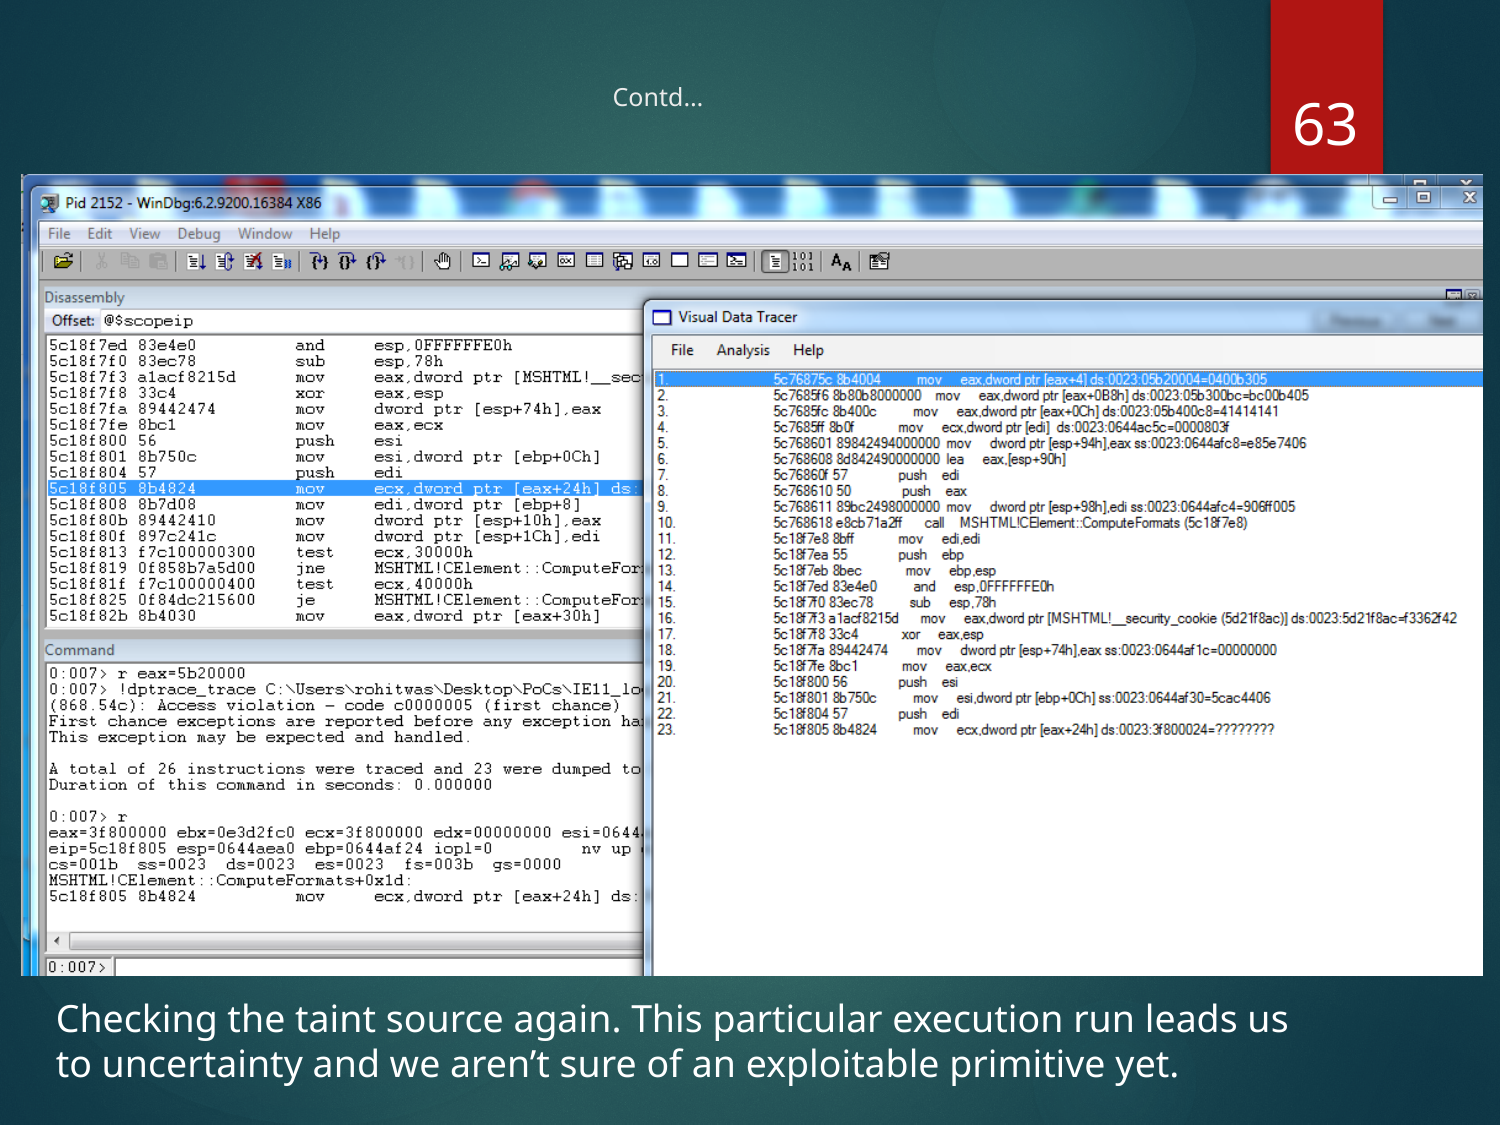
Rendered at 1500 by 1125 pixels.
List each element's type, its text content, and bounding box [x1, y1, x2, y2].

text_box Checking the taint source again. This particular execution run leads us to uncertainty and we aren’t sure of an exploitable primitive yet. [41, 987, 1329, 1125]
slide_number 63 [1273, 48, 1378, 172]
text_box Contd… [79, 74, 1237, 172]
picture [20, 174, 1483, 977]
